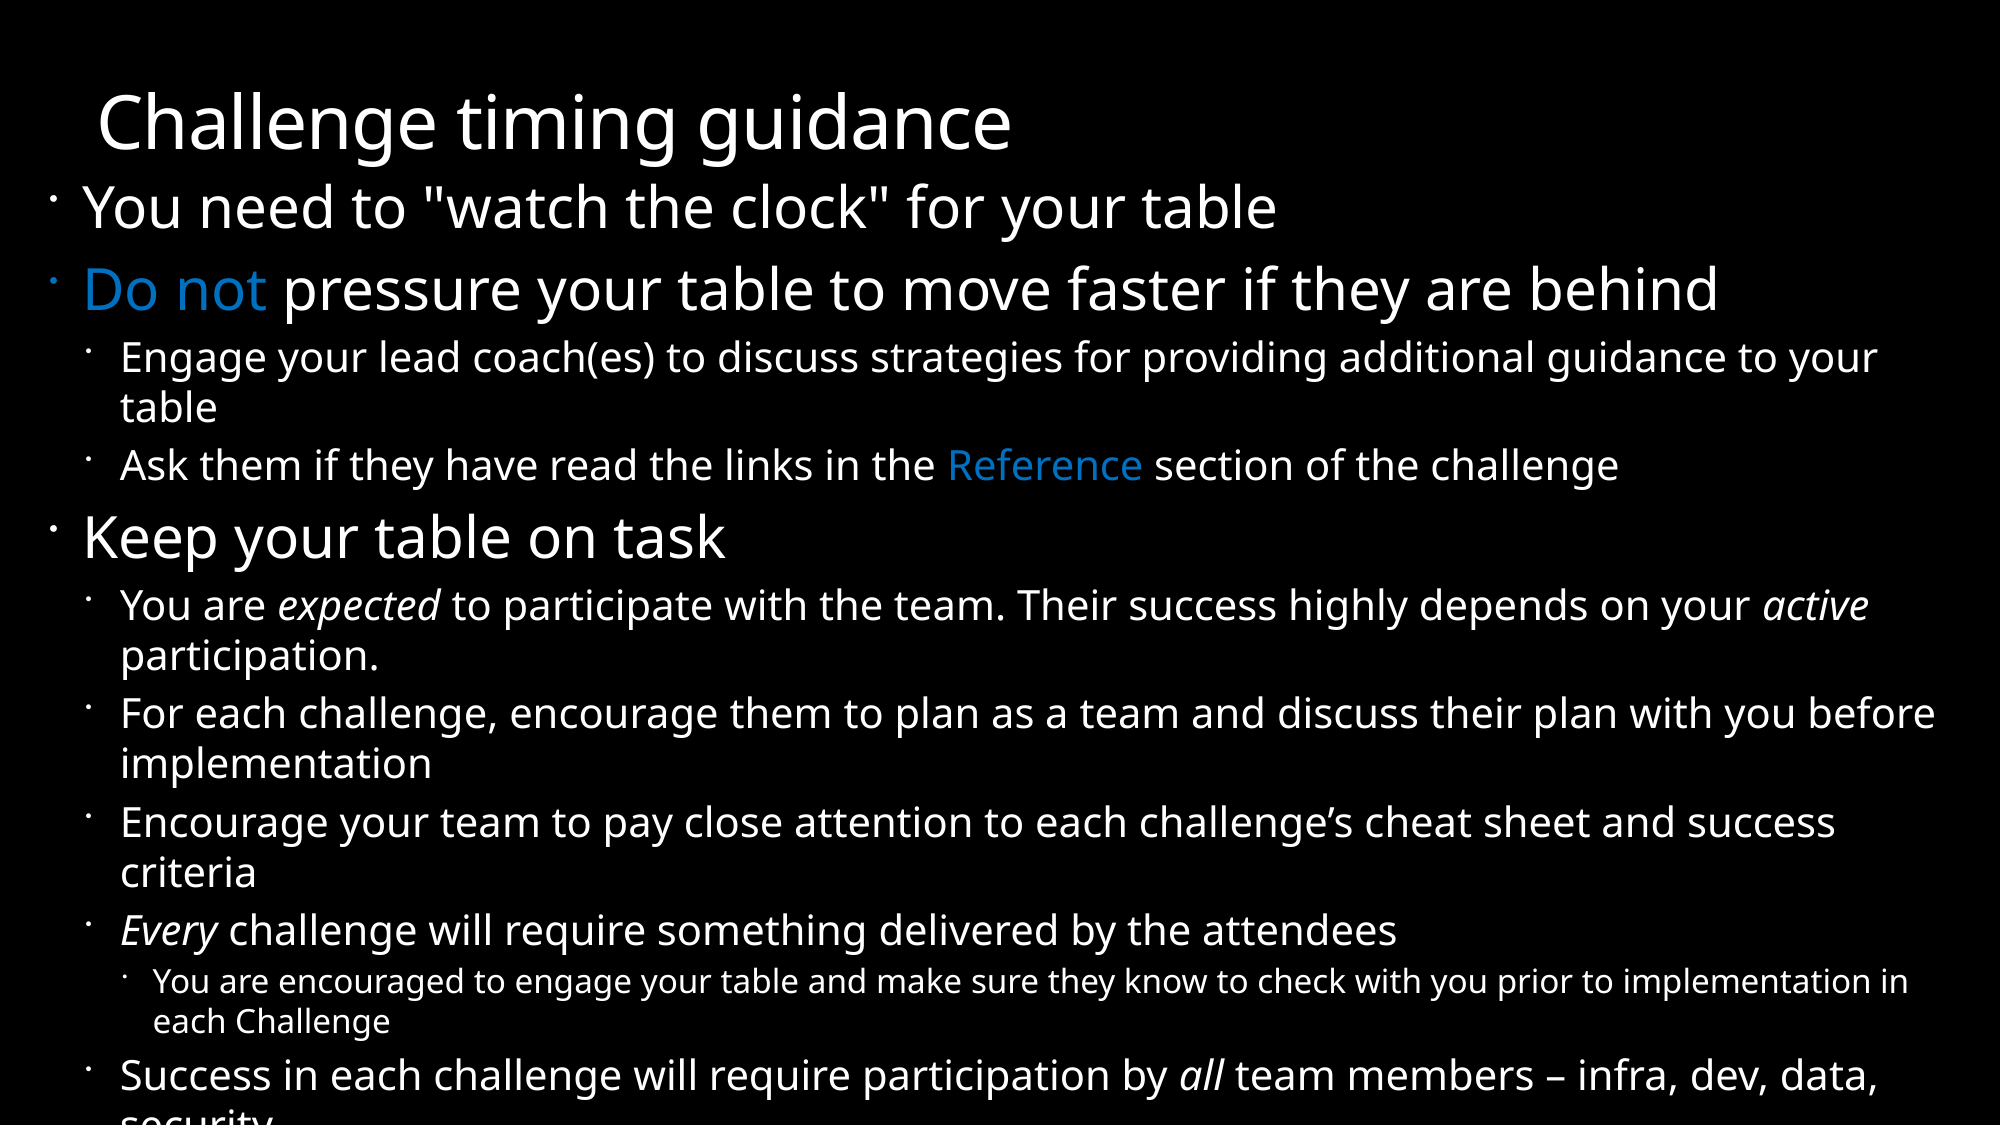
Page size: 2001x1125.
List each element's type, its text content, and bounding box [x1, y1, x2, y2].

title Challenge timing guidance [96, 75, 1904, 166]
list You need to "watch the clock" for your table Do not pressure your table to move faster if they are behind Engage your lead coach(es) to discuss strategies for providing additional guidance to your table Ask them if they have read the links in the Reference section of the challenge Keep your table on task You are expected to participate with the team. Their success highly depends on your active participation. For each challenge, encourage them to plan as a team and discuss their plan with you before implementation Encourage your team to pay close attention to each challenge’s cheat sheet and success criteria Every challenge will require something delivered by the attendees You are encouraged to engage your table and make sure they know to check with you prior to implementation in each Challenge Success in each challenge will require participation by all team members – infra, dev, data, security [44, 170, 1957, 1025]
